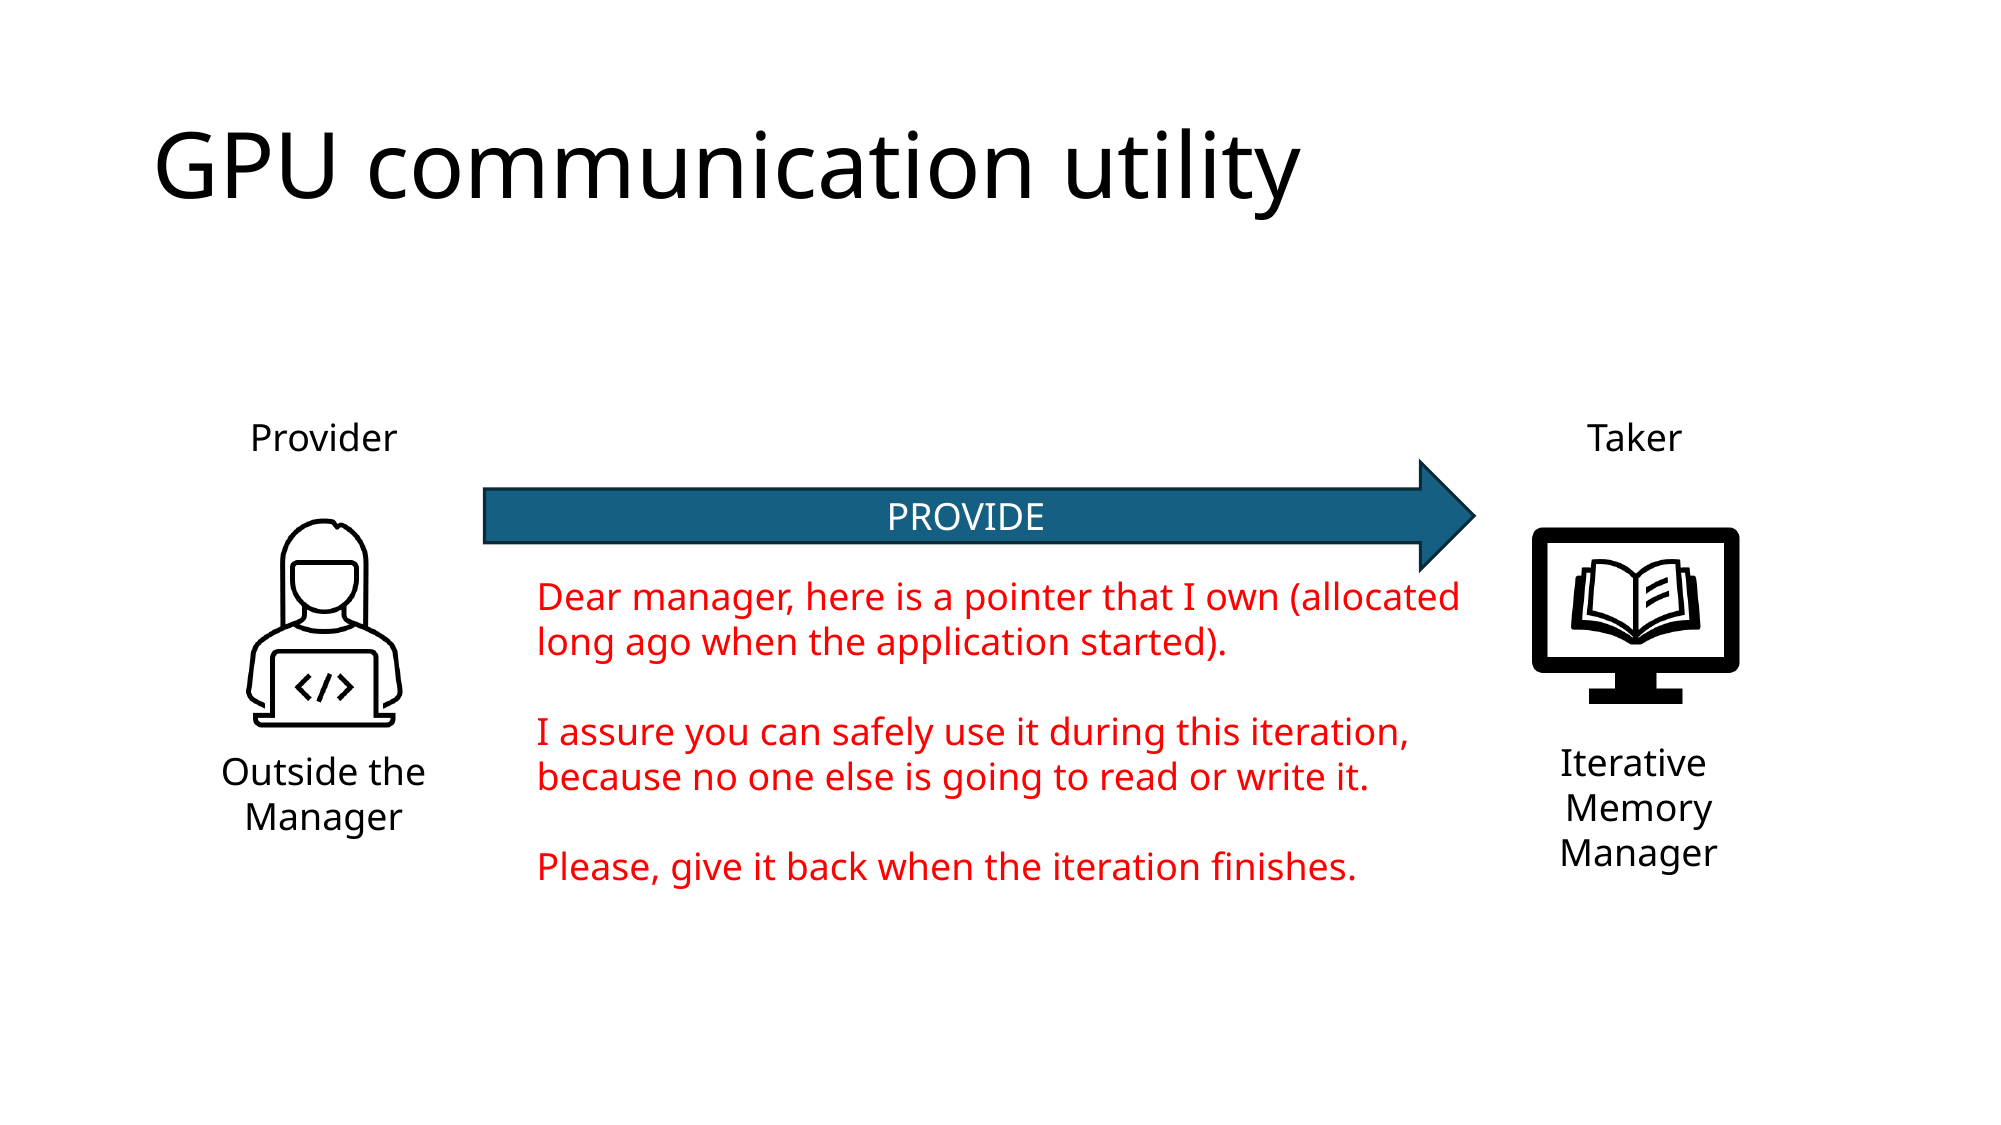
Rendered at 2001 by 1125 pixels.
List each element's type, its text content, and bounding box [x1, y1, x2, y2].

text_box Iterative Memory Manager [1511, 731, 1767, 882]
text_box Outside the Manager [196, 740, 452, 845]
title GPU communication utility [137, 59, 1863, 278]
text_box Provider [213, 406, 434, 467]
text_box Dear manager, here is a pointer that I own (allocated long ago when the application started). I assure you can safely use it during this iteration, because no one else is going to read or write it. Please, give it back when the iteration finishes. [521, 565, 1488, 896]
text_box PROVIDE [482, 458, 1477, 565]
picture [1510, 490, 1761, 741]
text_box Taker [1524, 406, 1745, 467]
picture [205, 496, 442, 733]
